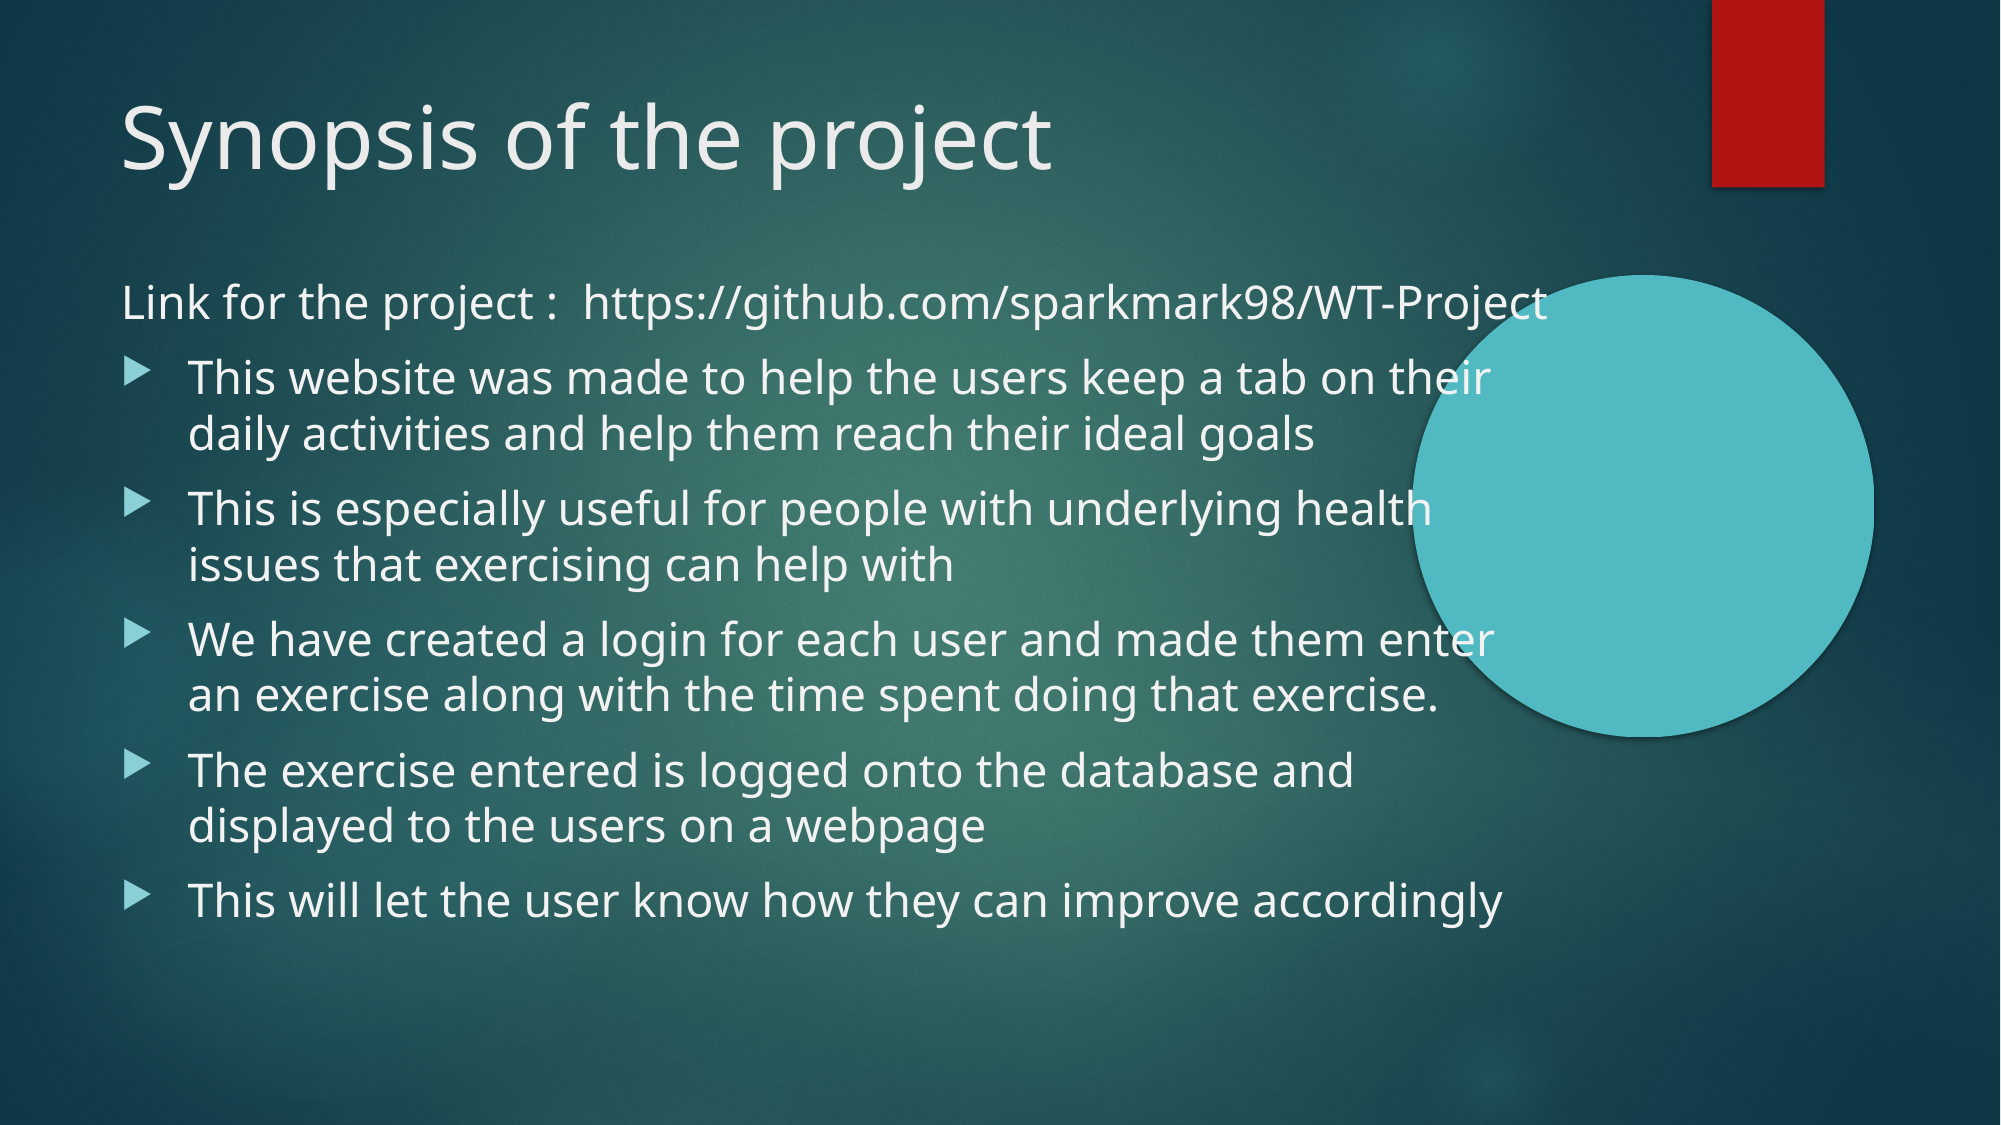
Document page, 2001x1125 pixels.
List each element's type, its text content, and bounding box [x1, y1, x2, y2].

text_box Synopsis of the project [106, 74, 1649, 304]
picture [0, 0, 2001, 1125]
text_box Link for the project : https://github.com/sparkmark98/WT-Project This website was made to help the users keep a tab on their daily activities and help them reach their ideal goals This is especially useful for people with underlying health issues that exercising can help with We have created a login for each user and made them enter an exercise along with the time spent doing that exercise. The exercise entered is logged onto the database and displayed to the users on a webpage This will let the user know how they can improve accordingly [106, 265, 1574, 954]
